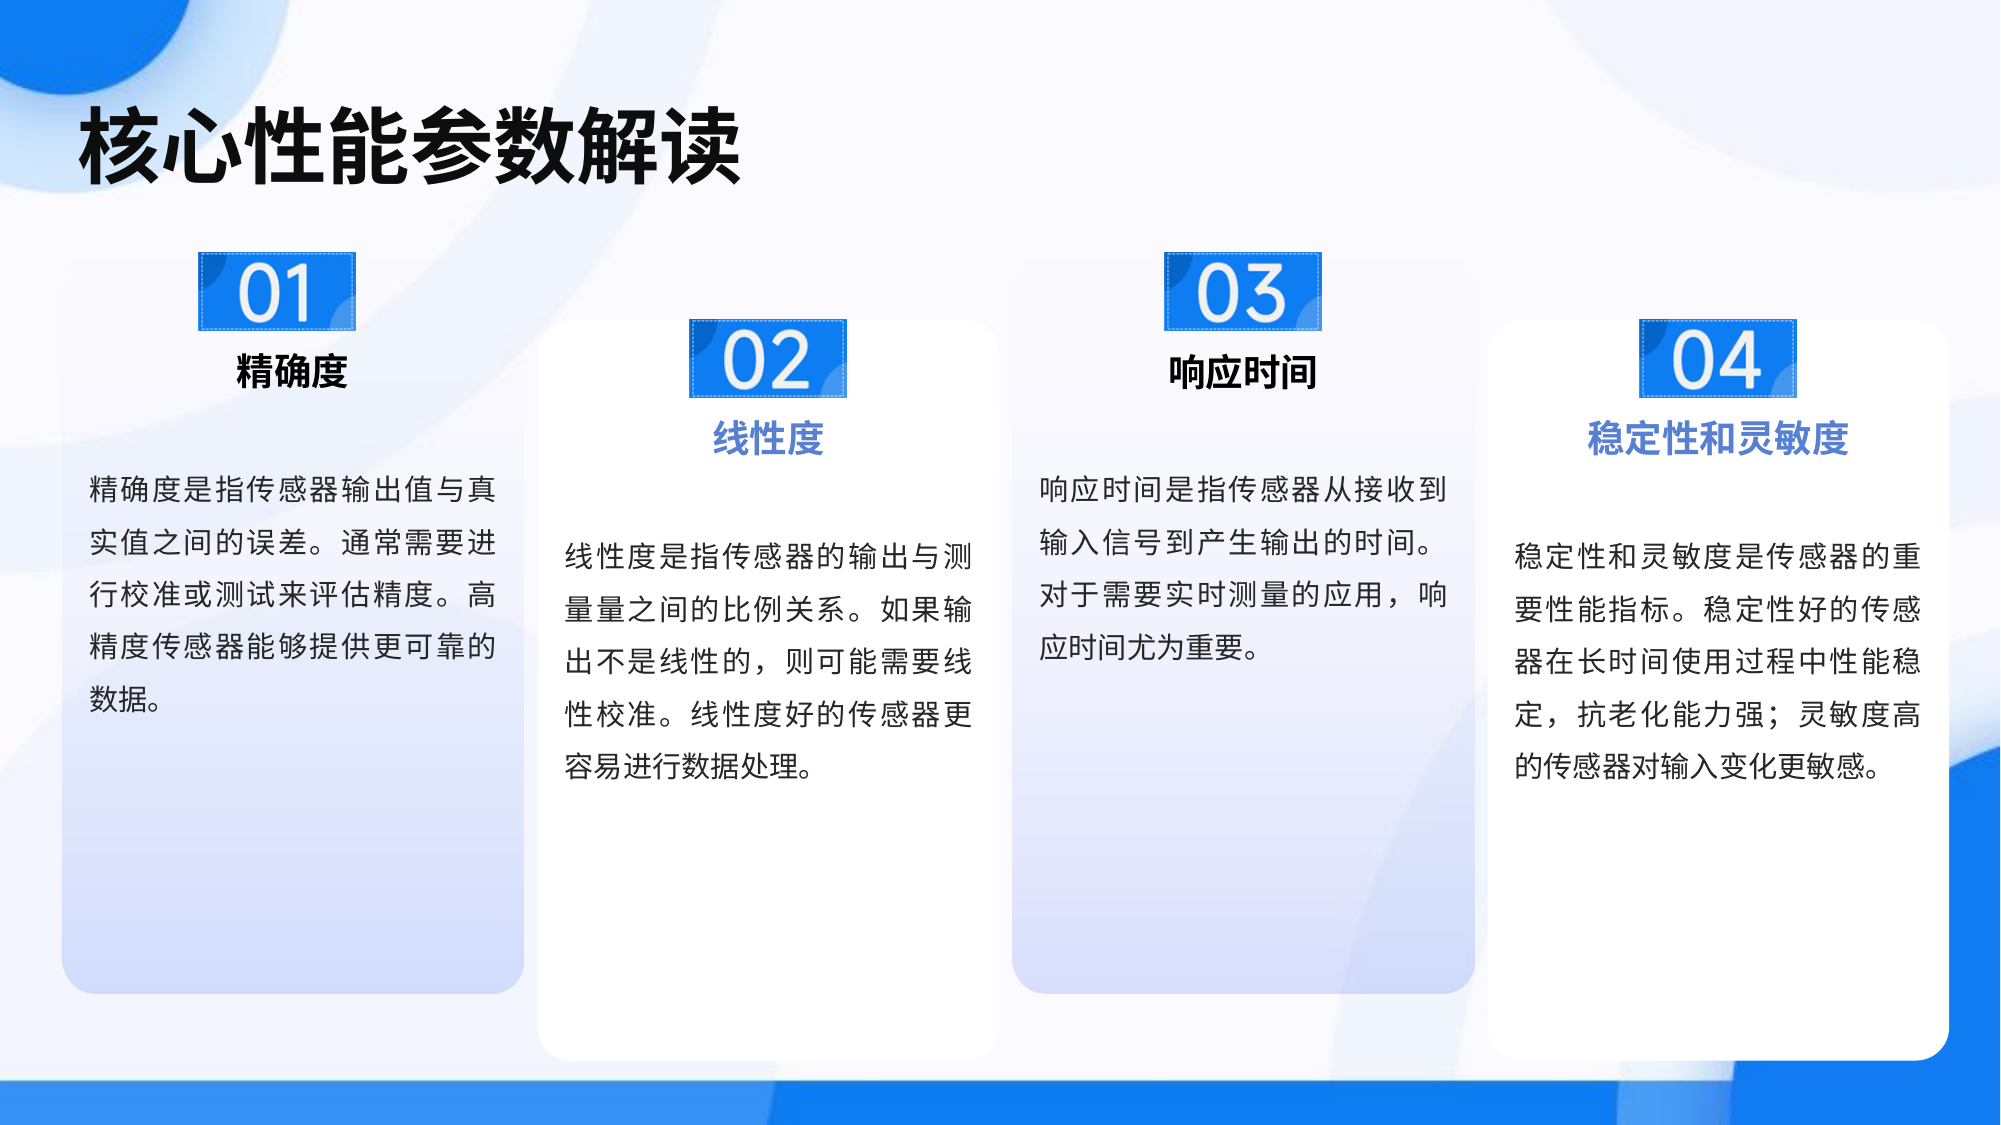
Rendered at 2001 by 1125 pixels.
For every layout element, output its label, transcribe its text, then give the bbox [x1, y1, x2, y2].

text_box [1487, 320, 1950, 408]
text_box 精确度 [62, 340, 524, 401]
text_box [62, 252, 524, 340]
text_box [62, 401, 524, 994]
text_box [1487, 468, 1950, 1061]
text_box [537, 320, 1000, 408]
text_box 线性度 [537, 408, 1000, 468]
picture [0, 0, 2001, 1125]
text_box 核心性能参数解读 [62, 68, 1388, 171]
text_box 响应时间是指传感器从接收到输入信号到产生输出的时间。对于需要实时测量的应用，响应时间尤为重要。 [1039, 454, 1448, 973]
text_box 稳定性和灵敏度 [1487, 408, 1950, 468]
text_box 响应时间 [1012, 340, 1474, 401]
text_box [537, 468, 1000, 1061]
text_box 精确度是指传感器输出值与真实值之间的误差。通常需要进行校准或测试来评估精度。高精度传感器能够提供更可靠的数据。 [89, 454, 498, 973]
text_box 线性度是指传感器的输出与测量量之间的比例关系。如果输出不是线性的，则可能需要线性校准。线性度好的传感器更容易进行数据处理。 [564, 521, 973, 1040]
text_box [1012, 252, 1474, 340]
text_box [1012, 401, 1474, 994]
text_box 稳定性和灵敏度是传感器的重要性能指标。稳定性好的传感器在长时间使用过程中性能稳定，抗老化能力强；灵敏度高的传感器对输入变化更敏感。 [1514, 521, 1923, 1040]
